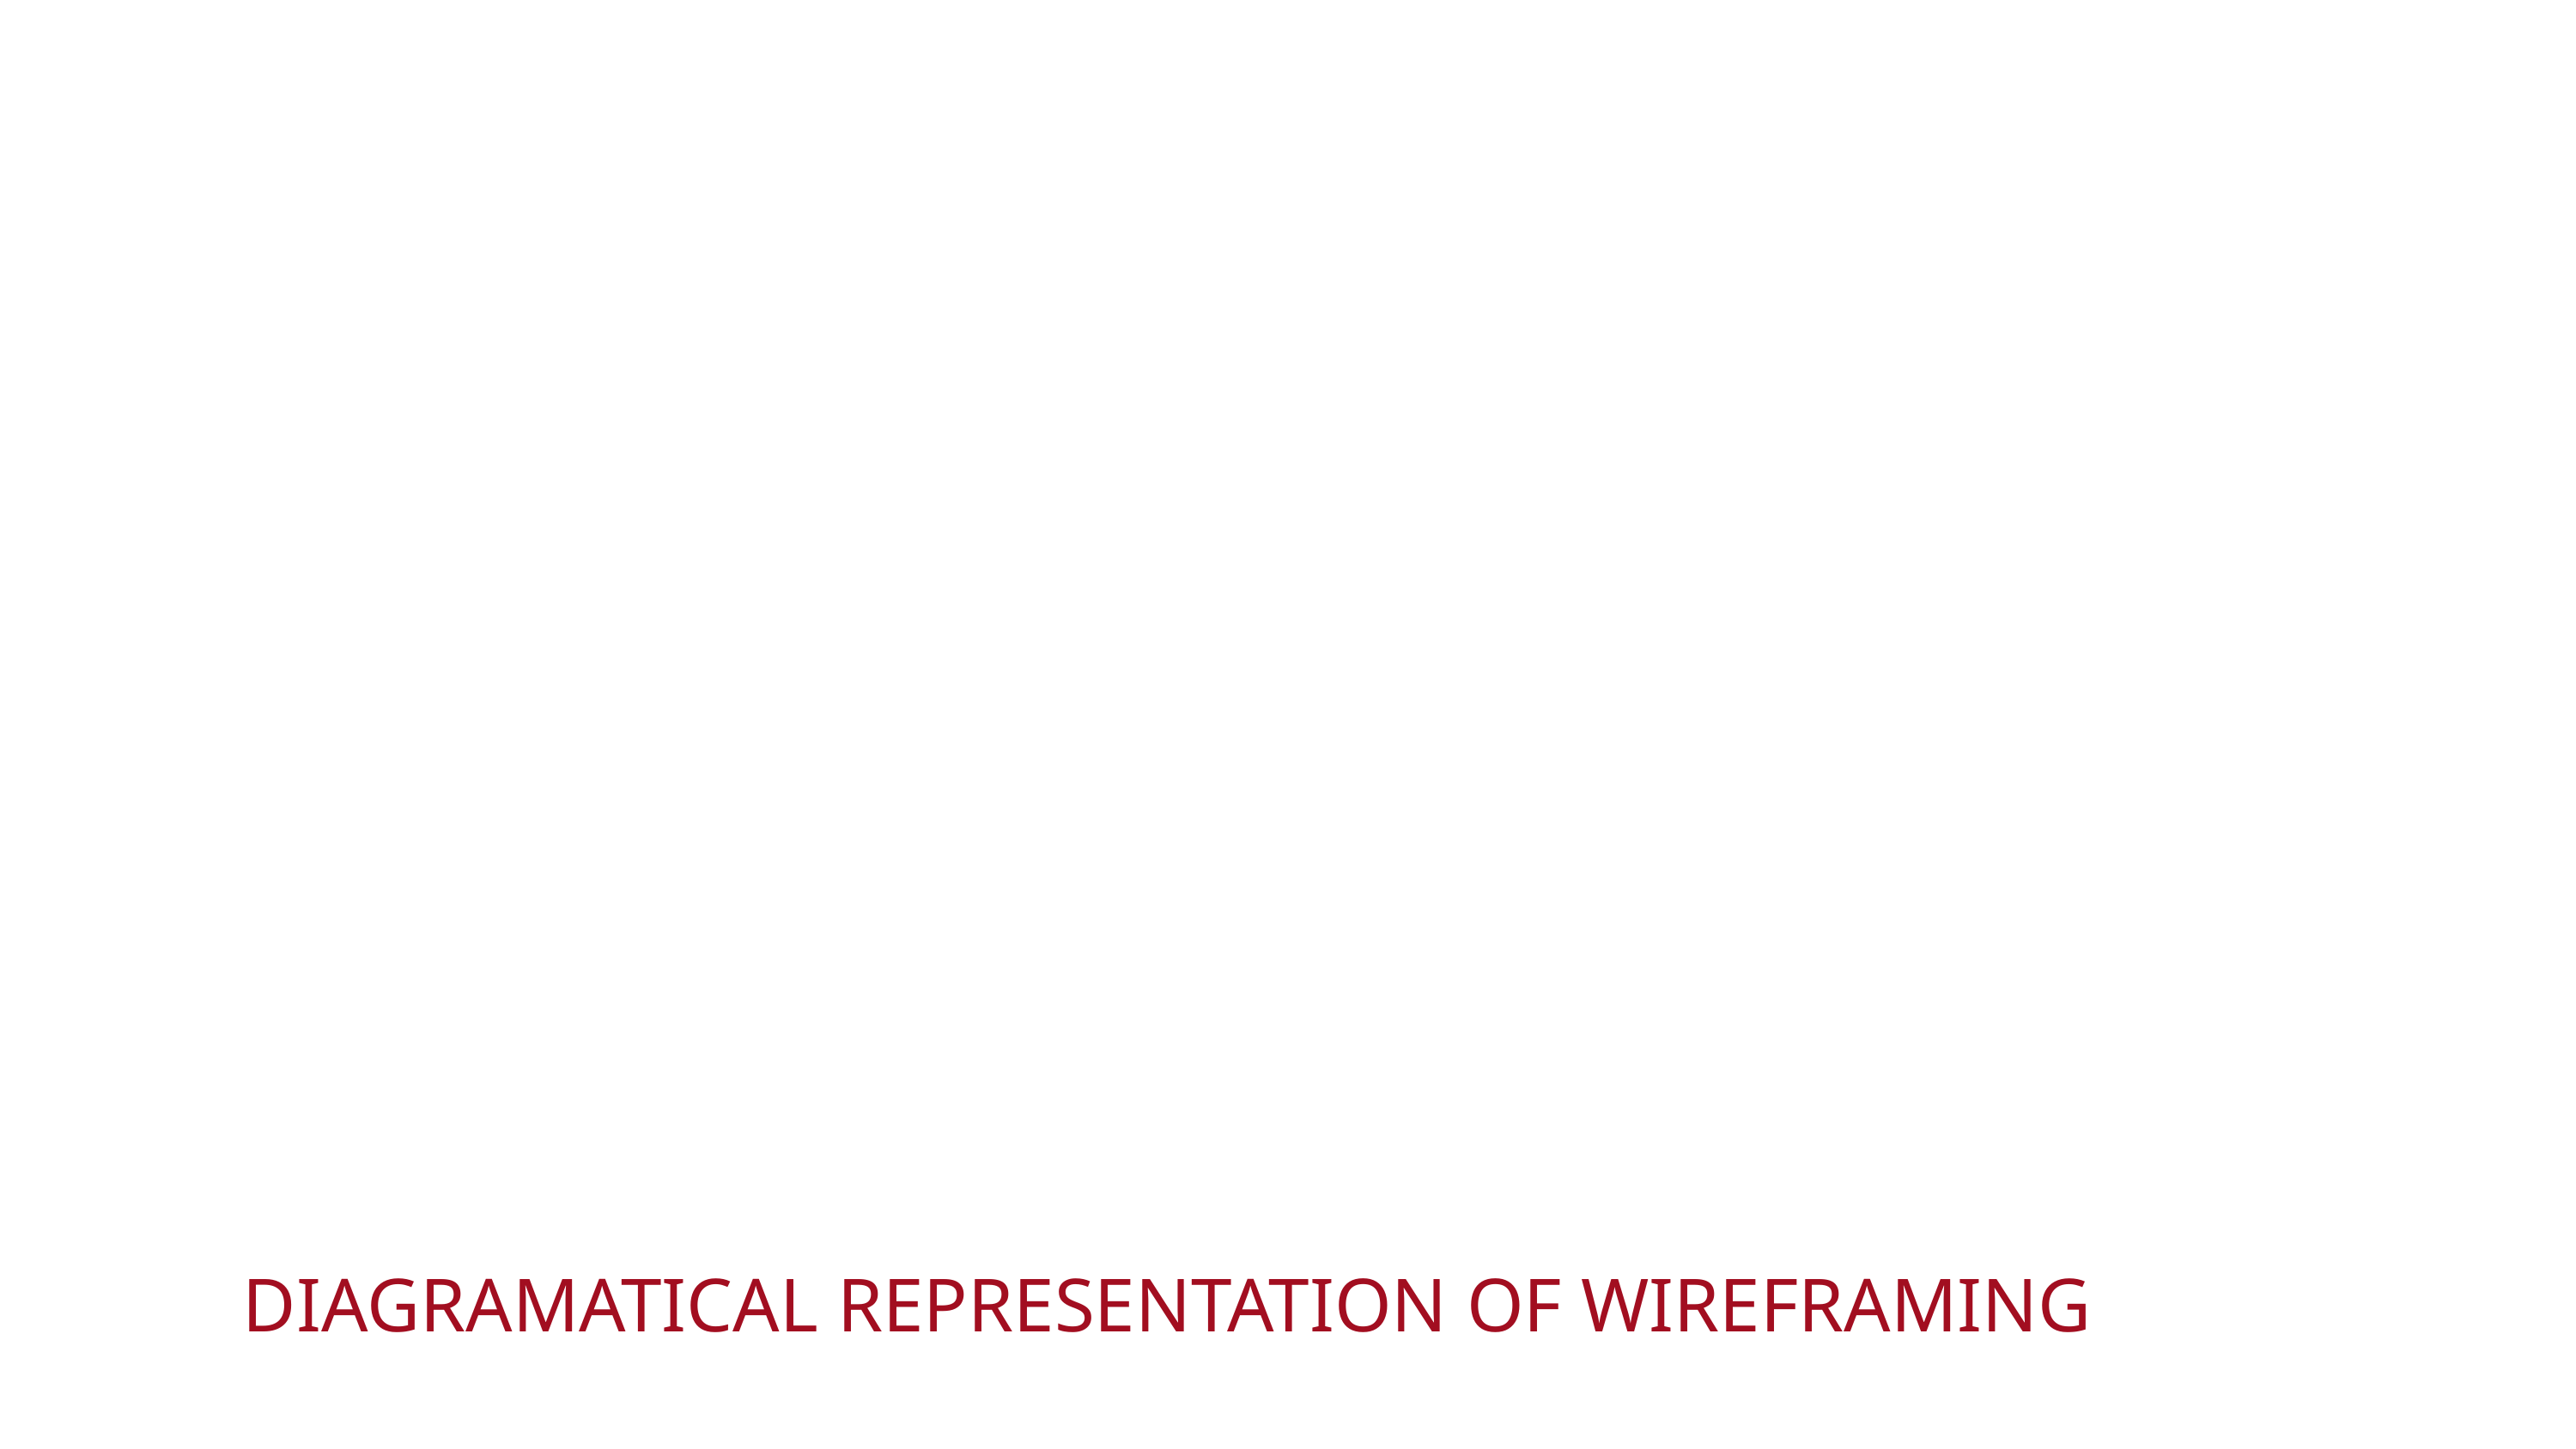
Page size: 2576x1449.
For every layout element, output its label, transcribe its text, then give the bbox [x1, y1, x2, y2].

text_box DIAGRAMATICAL REPRESENTATION OF WIREFRAMING [242, 1258, 2334, 1347]
